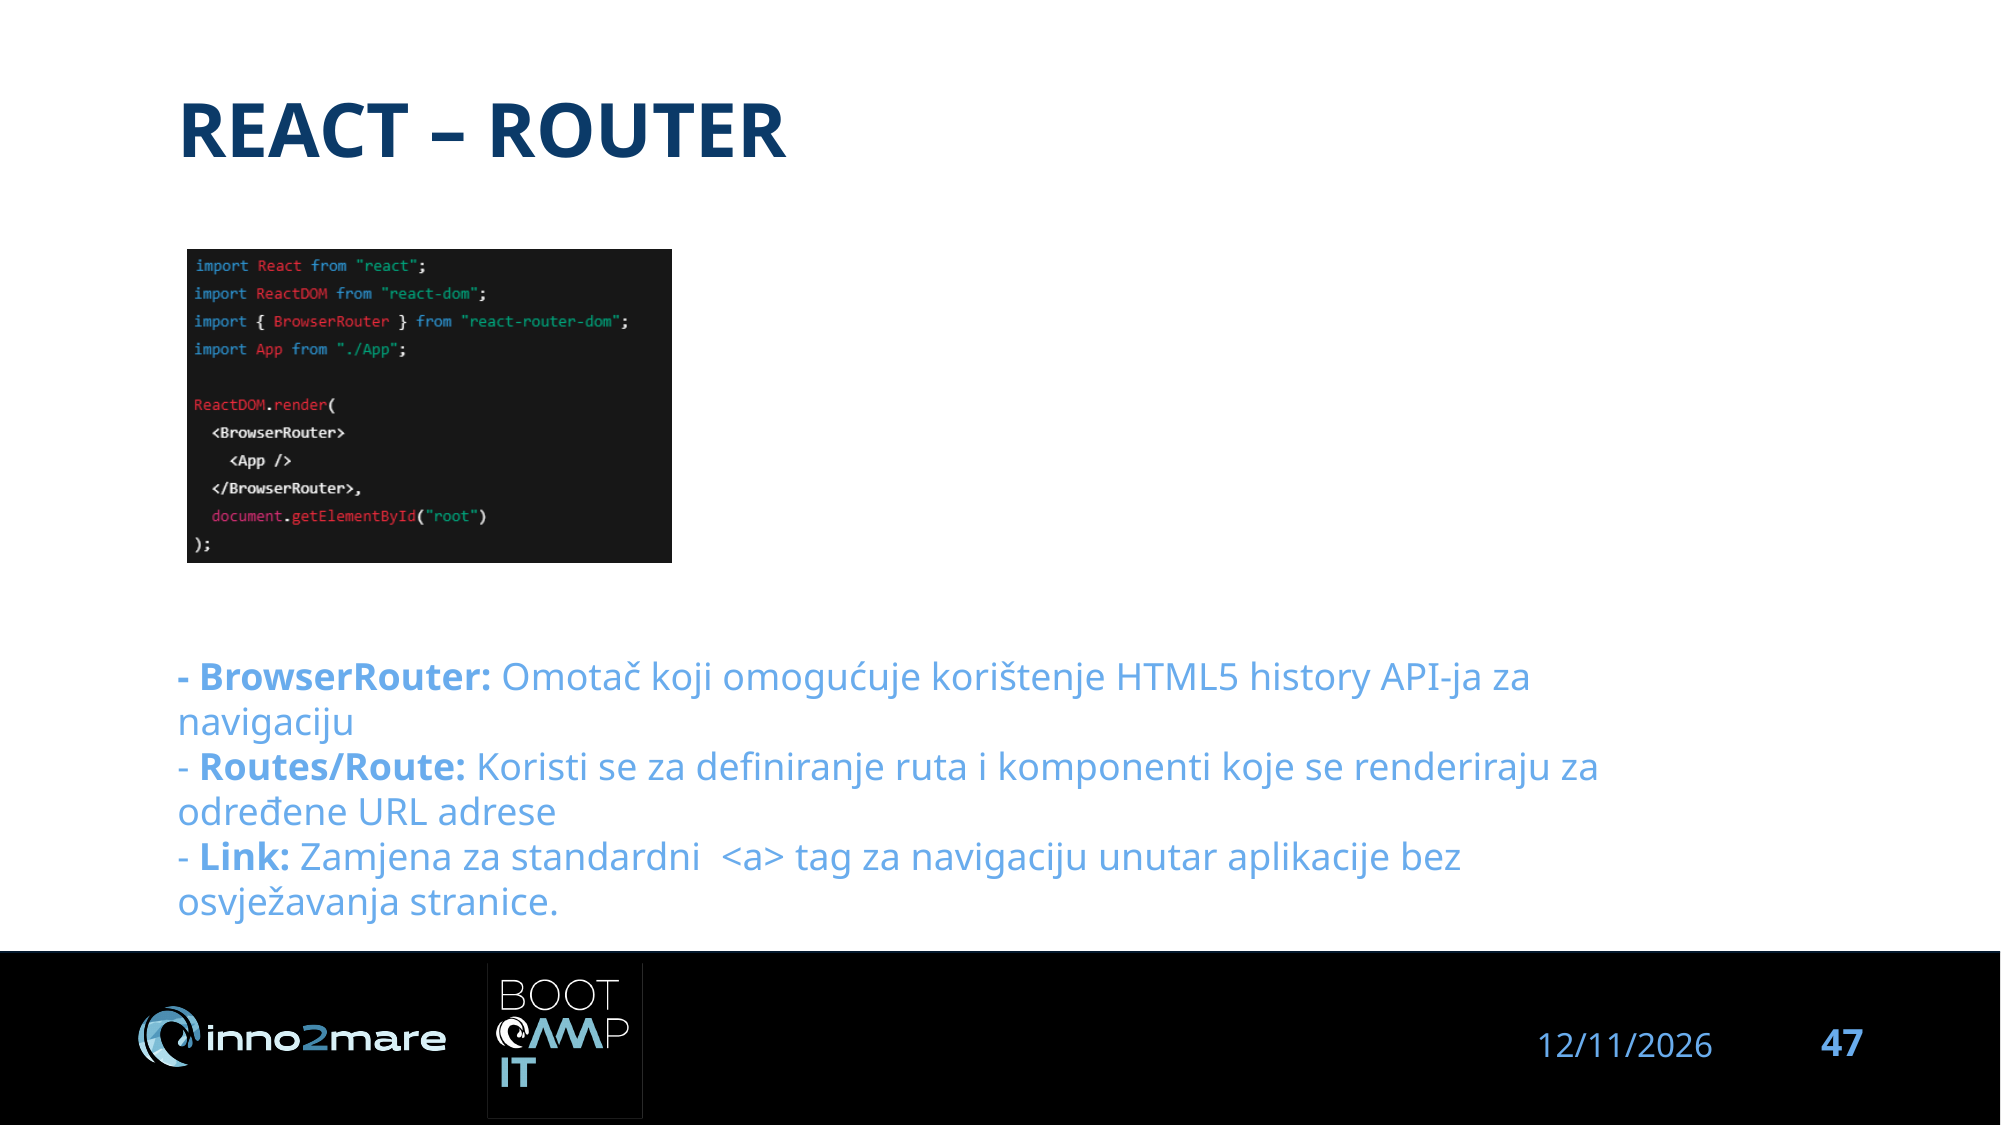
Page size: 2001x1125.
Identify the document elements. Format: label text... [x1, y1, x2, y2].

text_box - BrowserRouter: Omotač koji omogućuje korištenje HTML5 history API-ja za navigaciju - Routes/Route: Koristi se za definiranje ruta i komponenti koje se renderiraju za određene URL adrese - Link: Zamjena za standardni <a> tag za navigaciju unutar aplikacije bez osvježavanja stranice. [162, 645, 1702, 931]
text_box REACT – ROUTER [162, 62, 1888, 203]
picture [187, 249, 672, 563]
picture [138, 957, 690, 1124]
